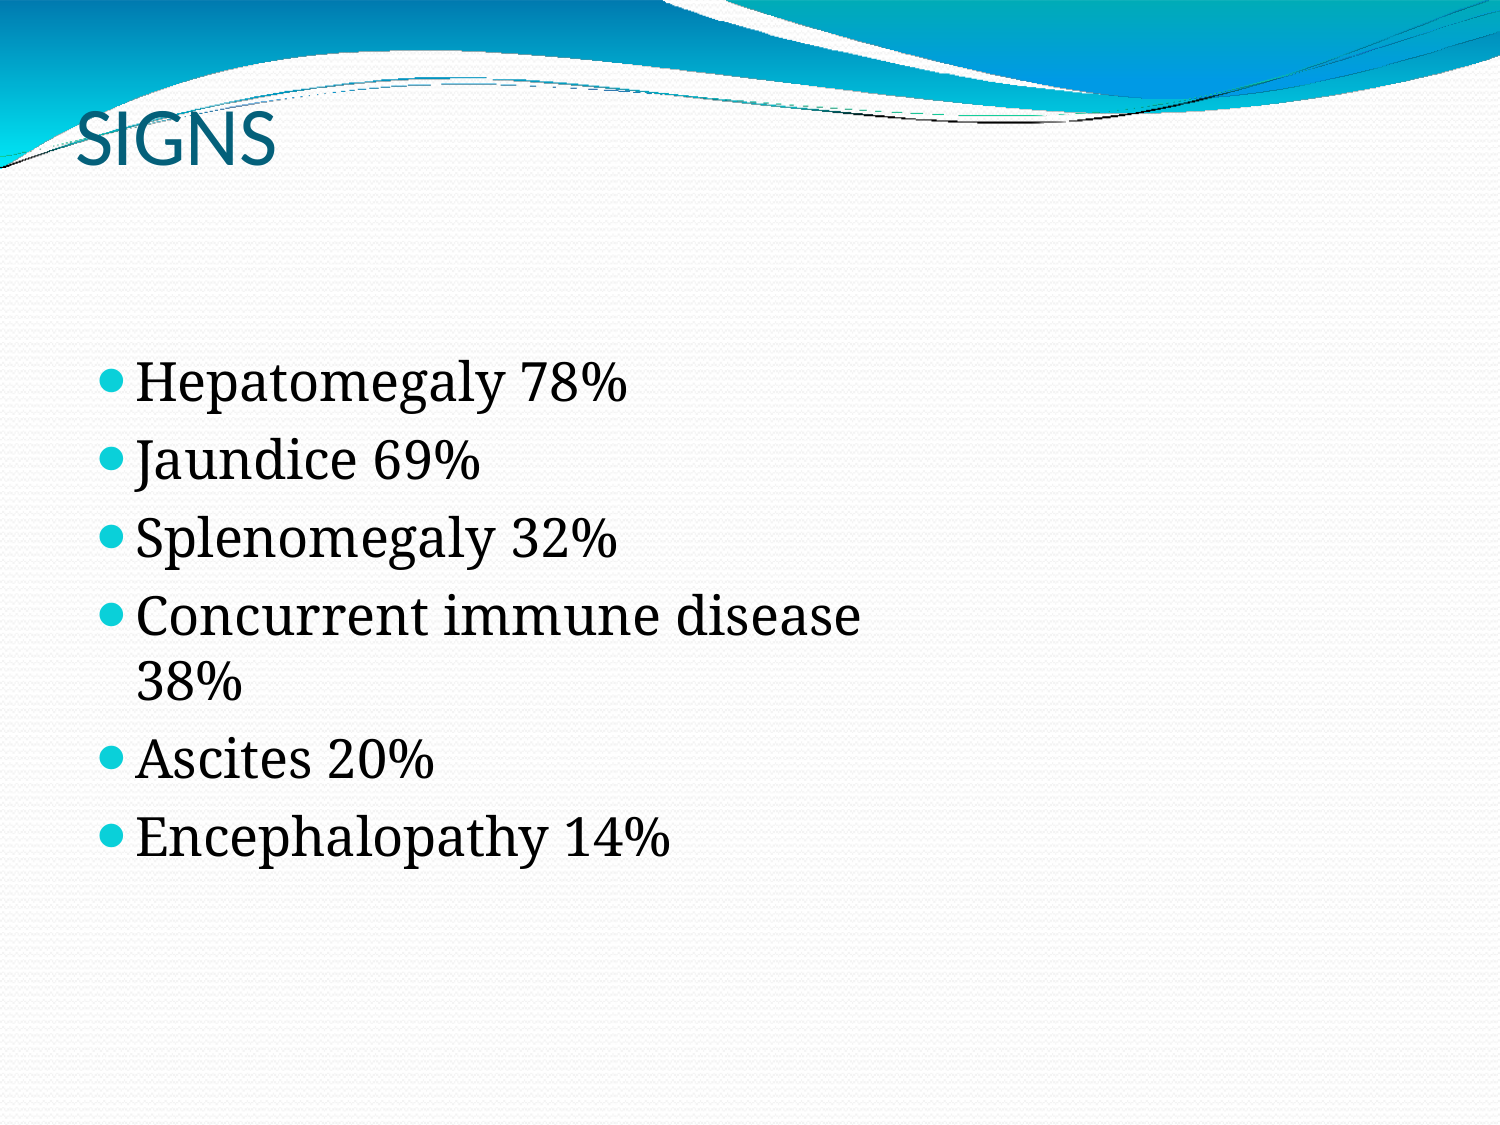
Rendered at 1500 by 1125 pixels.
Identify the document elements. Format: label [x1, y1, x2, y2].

text_box [0, 0, 1500, 1125]
